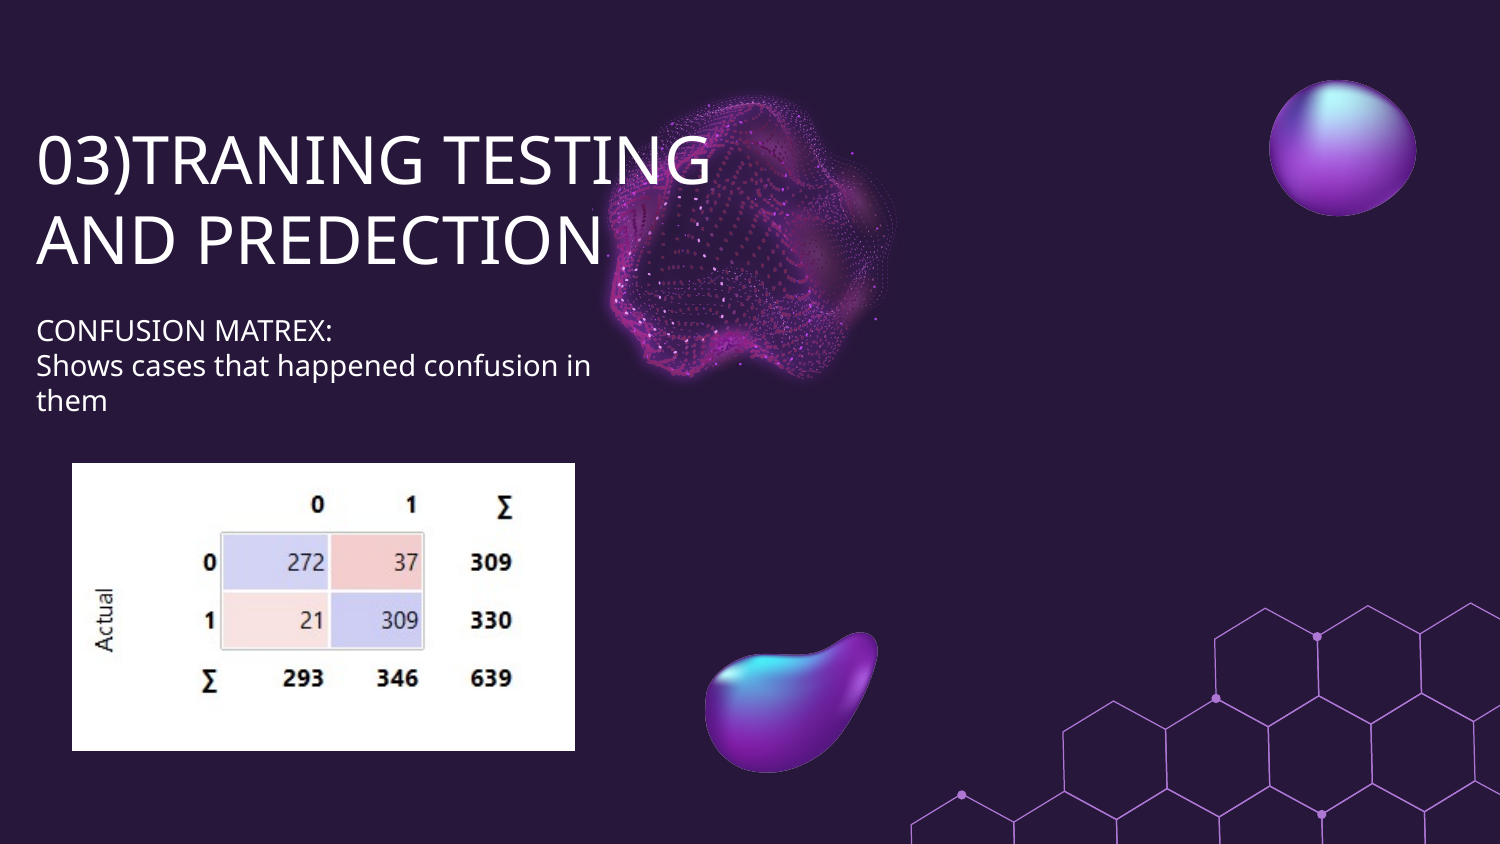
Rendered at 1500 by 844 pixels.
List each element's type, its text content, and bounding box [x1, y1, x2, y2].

subtitle CONFUSION MATREX: Shows cases that happened confusion in them [21, 296, 627, 752]
picture [592, 88, 908, 392]
title 03)TRANING TESTING AND PREDECTION [21, 0, 815, 293]
picture [684, 603, 912, 795]
picture [1248, 59, 1436, 241]
picture [72, 463, 575, 752]
